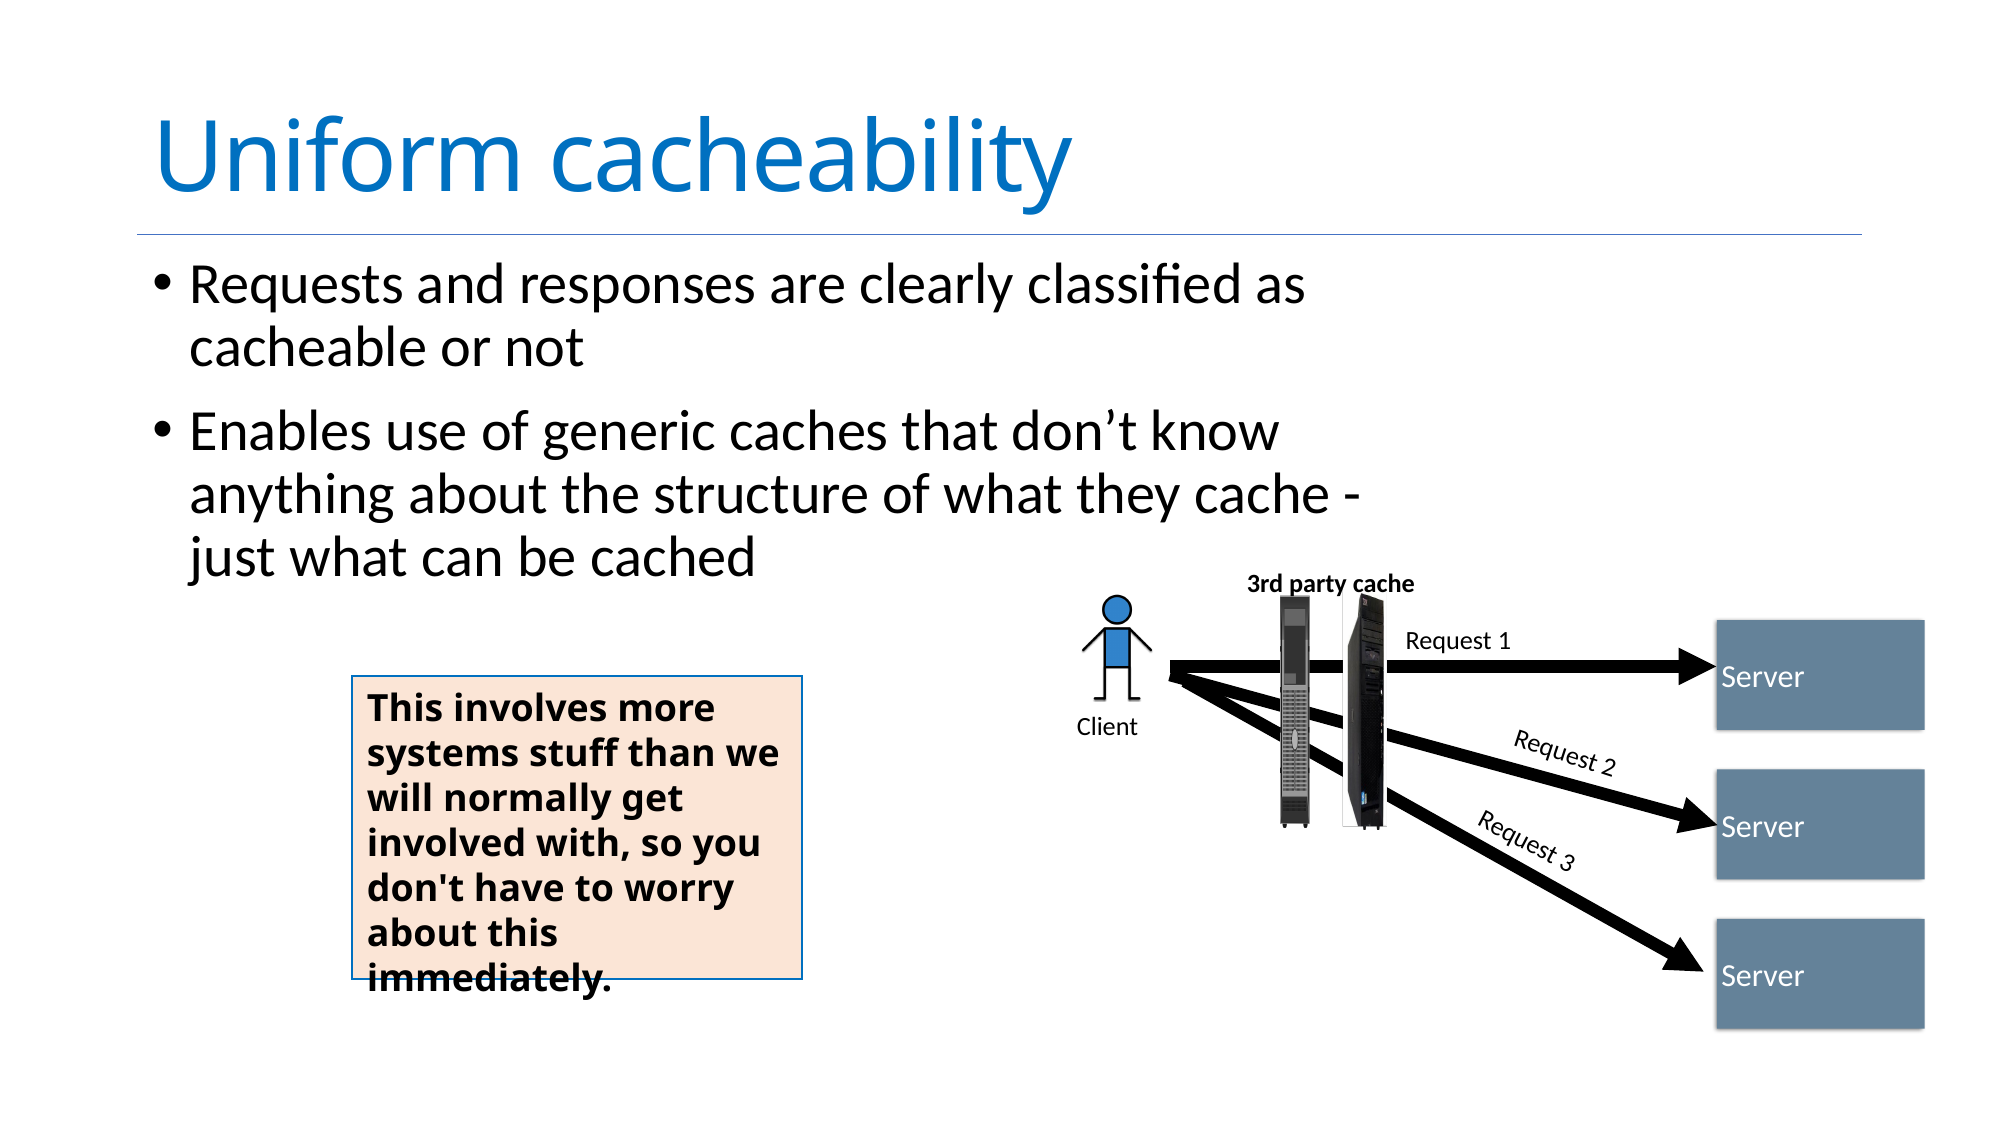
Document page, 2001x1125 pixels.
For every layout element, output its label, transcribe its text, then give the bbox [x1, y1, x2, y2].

list Requests and responses are clearly classified as cacheable or not Enables use of generic caches that don’t know anything about the structure of what they cache - just what can be cached [137, 246, 1432, 960]
text_box This involves more systems stuff than we will normally get involved with, so you don't have to worry about this immediately. [351, 675, 803, 980]
title Uniform cacheability [137, 3, 1863, 221]
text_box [1072, 562, 1925, 1029]
